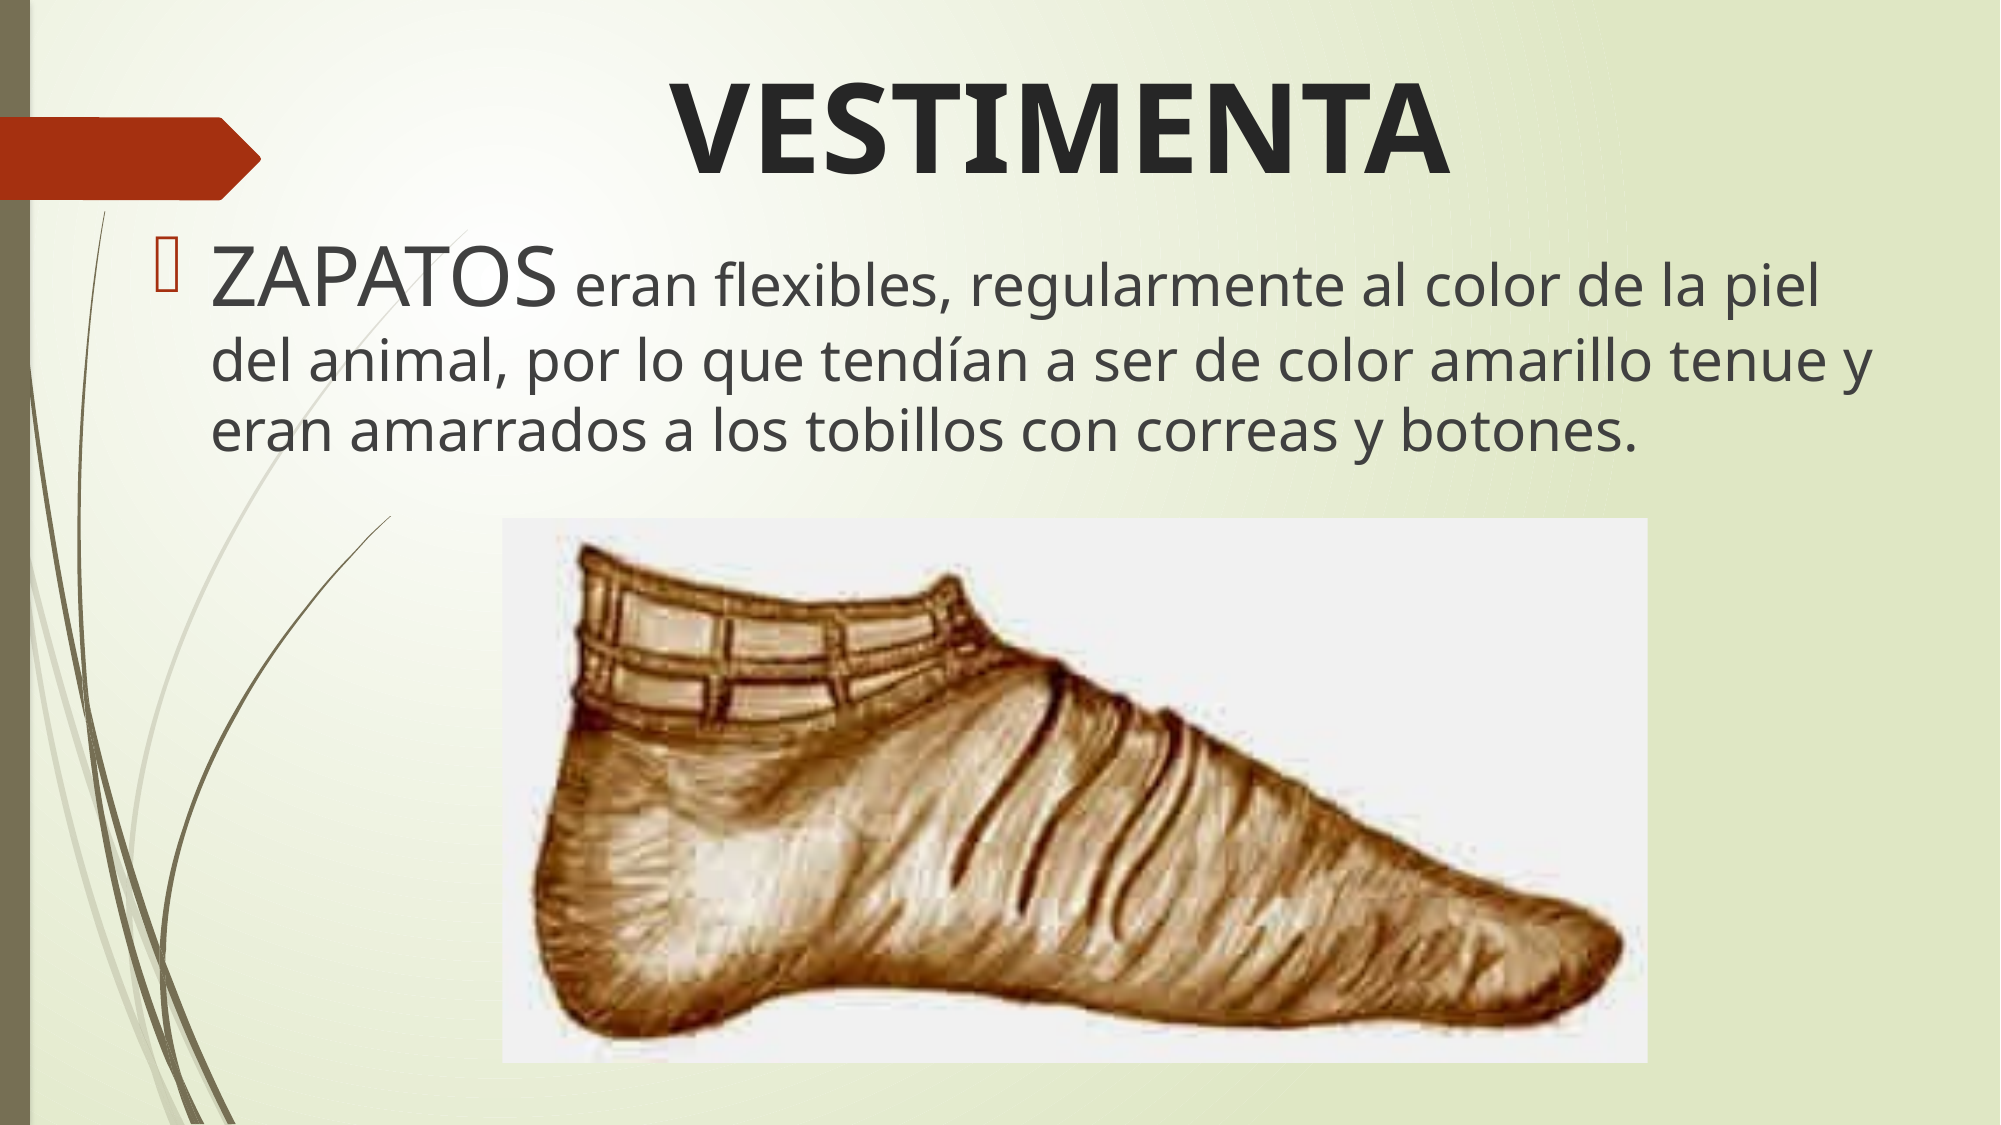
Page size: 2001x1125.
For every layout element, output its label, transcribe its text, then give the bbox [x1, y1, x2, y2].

list ZAPATOS eran flexibles, regularmente al color de la piel del animal, por lo que tendían a ser de color amarillo tenue y eran amarrados a los tobillos con correas y botones. [138, 215, 1906, 395]
title VESTIMENTA [345, 40, 1808, 215]
picture [502, 518, 1648, 1063]
